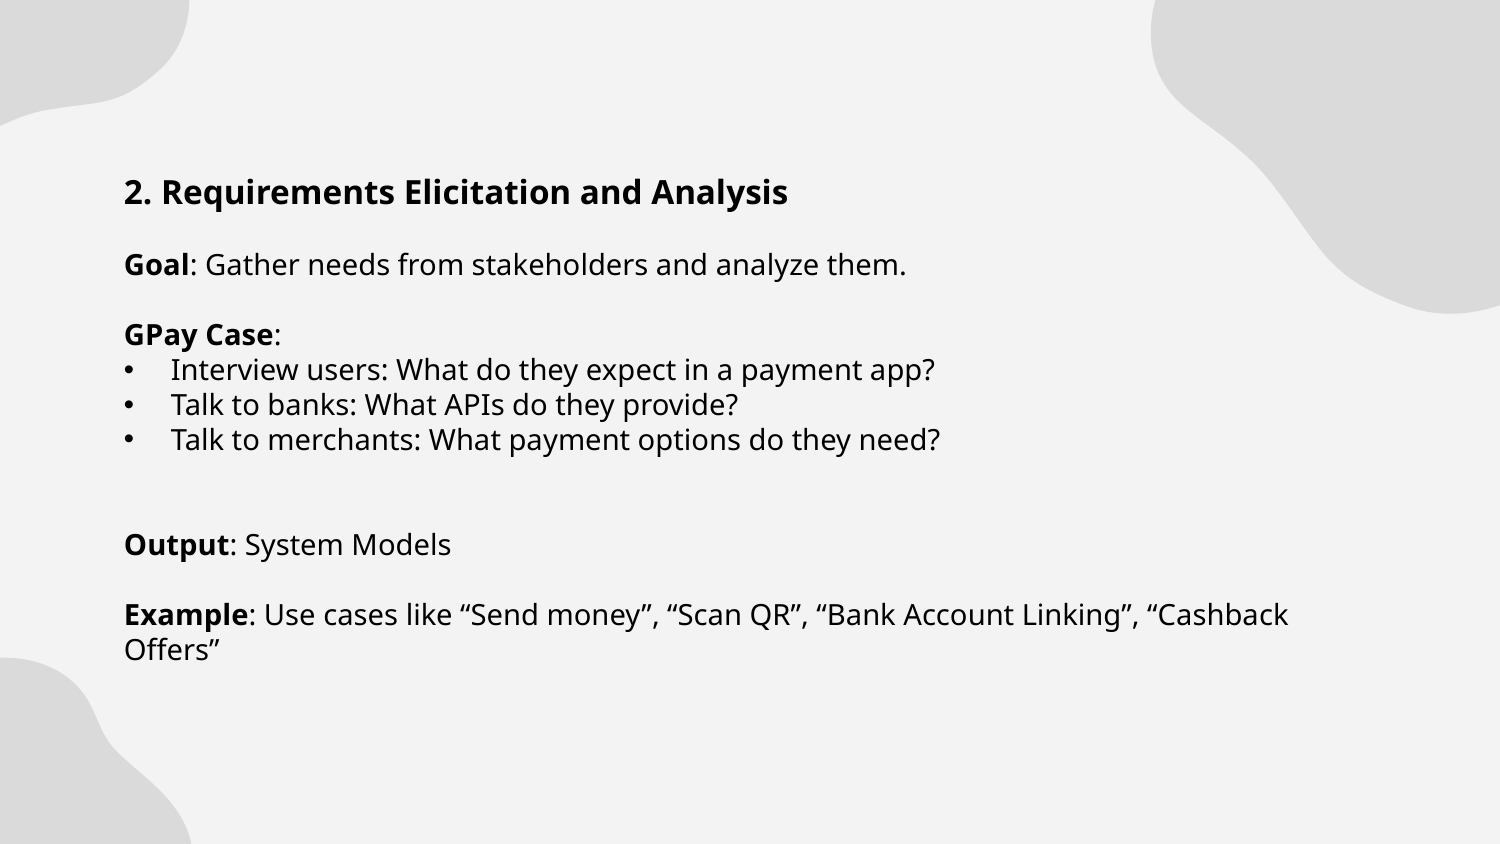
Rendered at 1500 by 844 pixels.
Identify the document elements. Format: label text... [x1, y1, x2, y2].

text_box 2. Requirements Elicitation and Analysis Goal: Gather needs from stakeholders and analyze them. GPay Case: Interview users: What do they expect in a payment app? Talk to banks: What APIs do they provide? Talk to merchants: What payment options do they need? Output: System Models Example: Use cases like “Send money”, “Scan QR”, “Bank Account Linking”, “Cashback Offers” [109, 164, 1358, 709]
